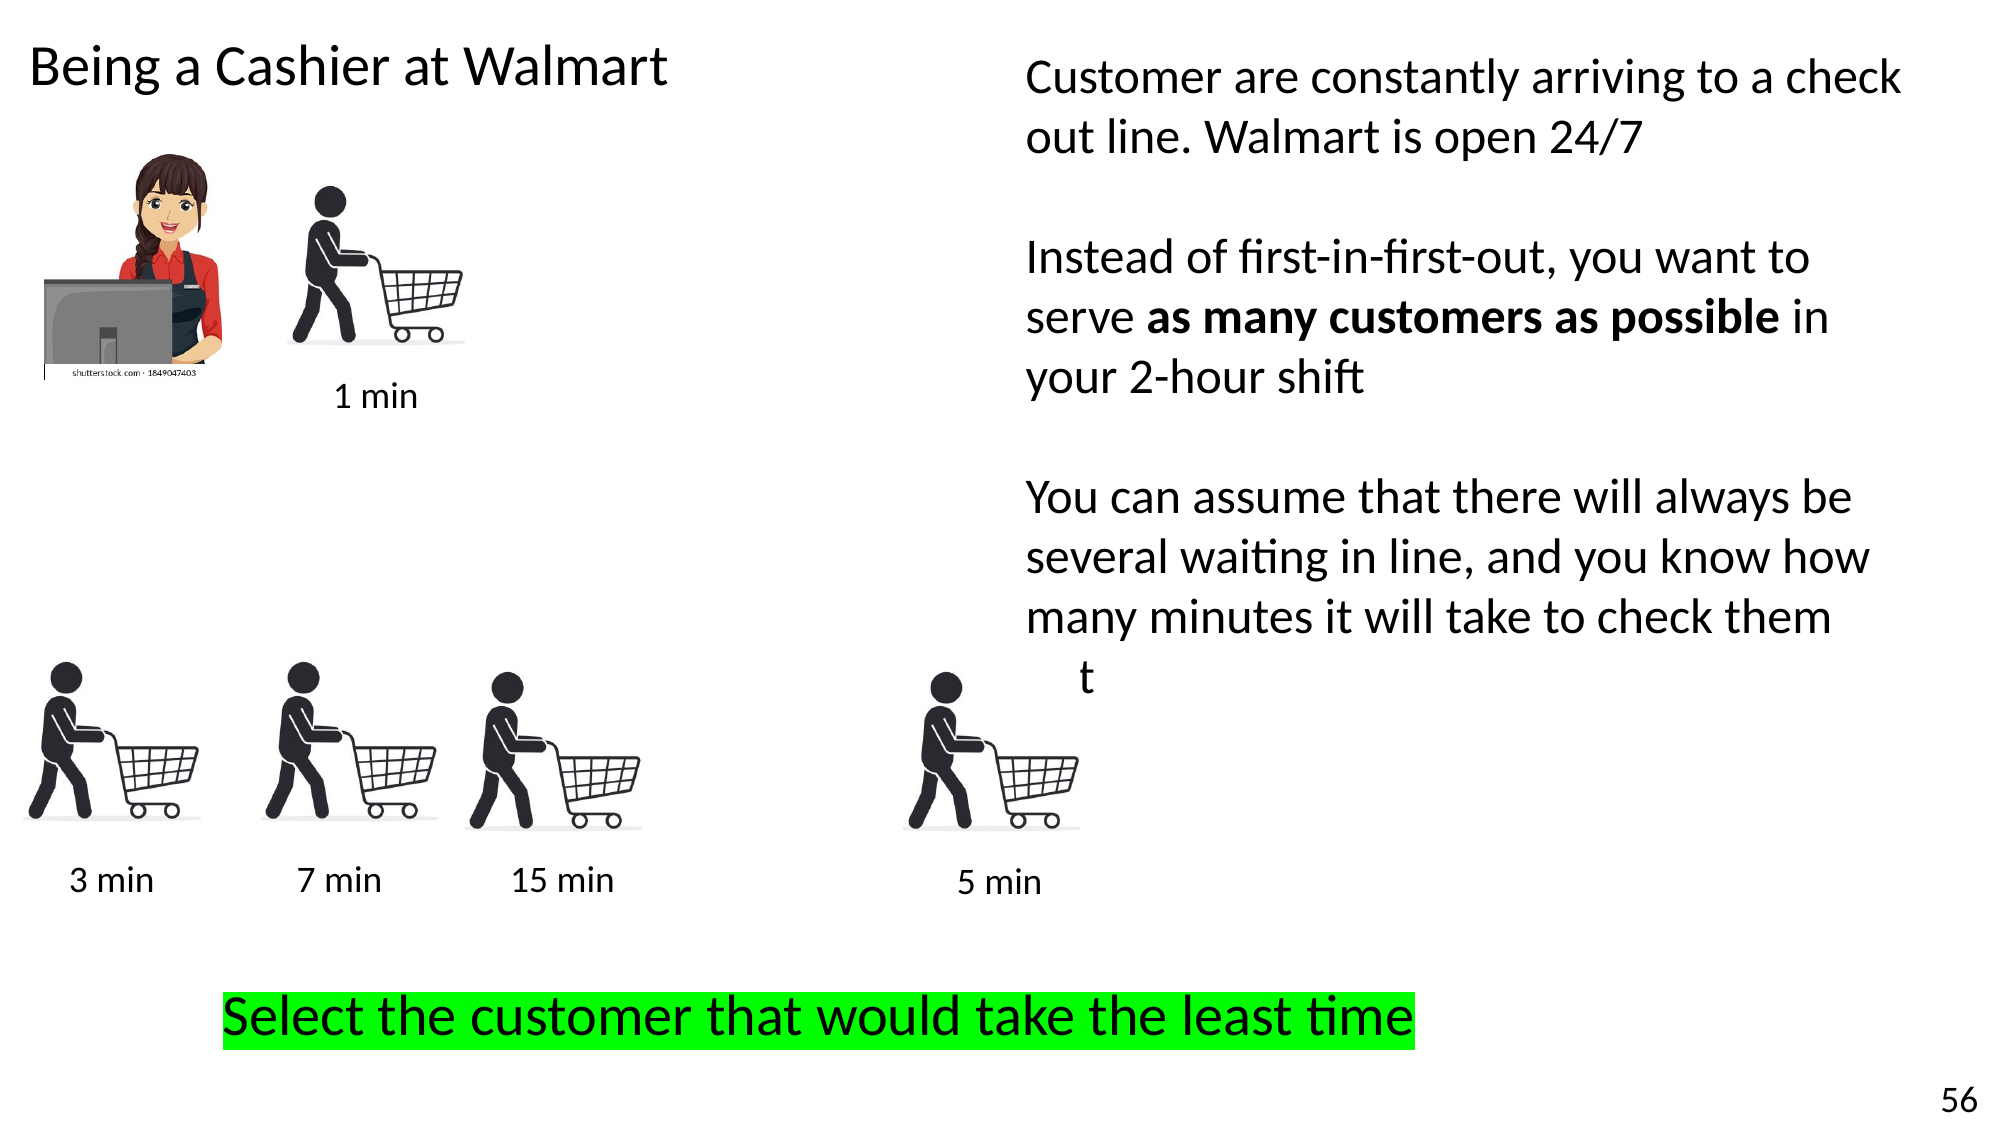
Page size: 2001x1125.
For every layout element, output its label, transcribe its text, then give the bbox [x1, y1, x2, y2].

text_box Being a Cashier at Walmart [14, 20, 684, 105]
text_box 5 min [942, 849, 1058, 910]
picture [903, 666, 1081, 834]
picture [44, 154, 222, 380]
text_box Customer are constantly arriving to a check out line. Walmart is open 24/7 Instead of first-in-first-out, you want to serve as many customers as possible in your 2-hour shift You can assume that there will always be several waiting in line, and you know how many minutes it will take to check them out [1010, 36, 1929, 711]
text_box 3 min [54, 847, 170, 908]
picture [287, 181, 465, 349]
text_box 1 min [318, 363, 434, 424]
picture [23, 657, 201, 825]
picture [260, 657, 438, 825]
text_box 56 [1925, 1068, 1997, 1114]
text_box 7 min [281, 847, 398, 908]
picture [464, 666, 642, 834]
text_box Select the customer that would take the least time [207, 969, 1430, 1055]
text_box 15 min [495, 847, 631, 908]
